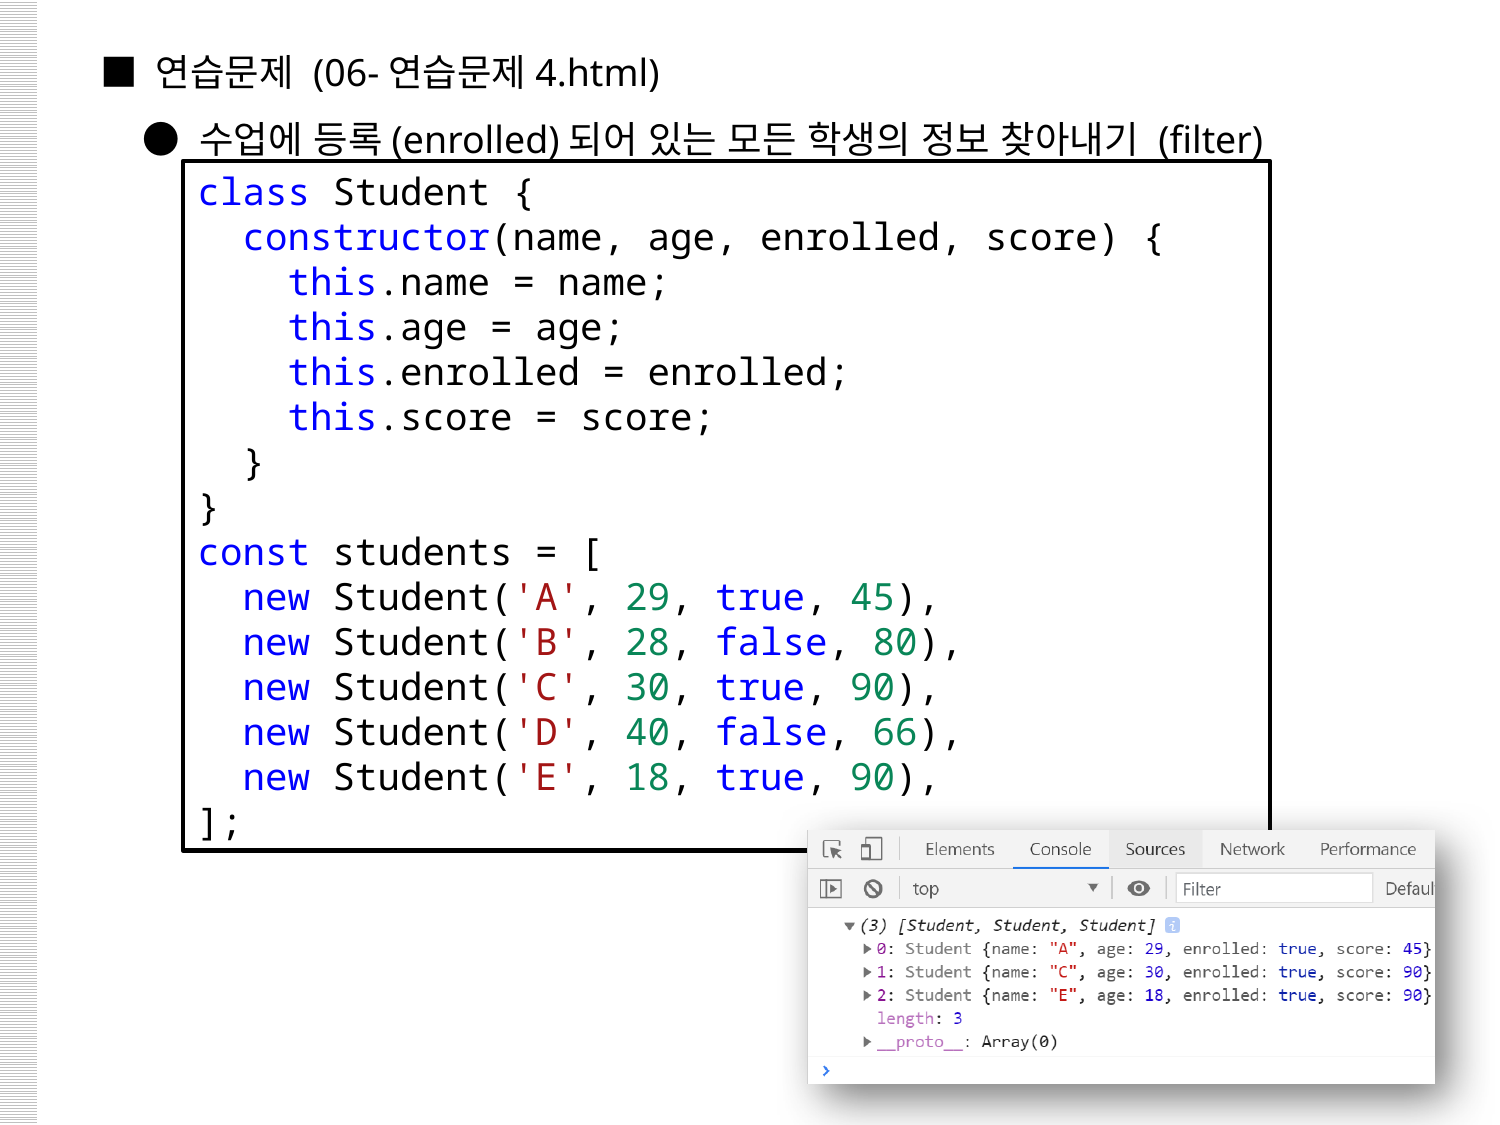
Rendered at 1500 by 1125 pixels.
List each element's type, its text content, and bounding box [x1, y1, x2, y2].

text_box class Student { constructor(name, age, enrolled, score) { this.name = name; this.age = age; this.enrolled = enrolled; this.score = score; } } const students = [ new Student('A', 29, true, 45), new Student('B', 28, false, 80), new Student('C', 30, true, 90), new Student('D', 40, false, 66), new Student('E', 18, true, 90), ]; [181, 159, 1272, 853]
picture [806, 830, 1435, 1085]
text_box ■ 연습문제 (06-연습문제4.html) ● 수업에 등록(enrolled)되어 있는 모든 학생의 정보 찾아내기 (filter) [85, 19, 1279, 169]
